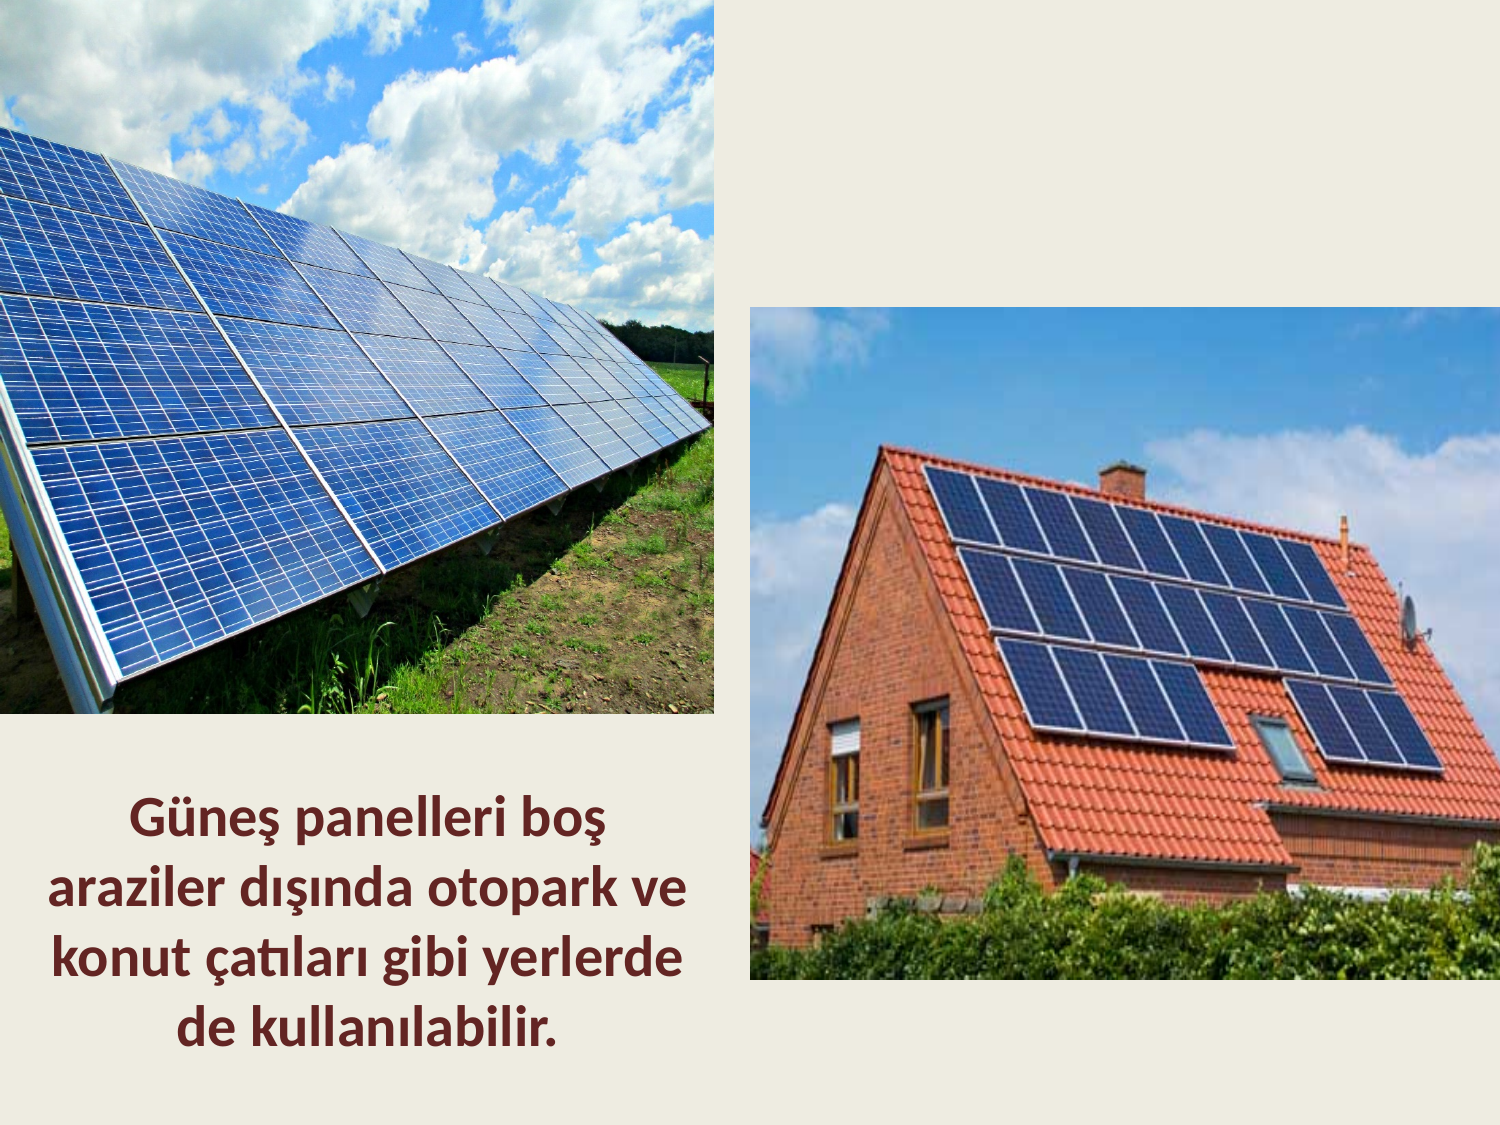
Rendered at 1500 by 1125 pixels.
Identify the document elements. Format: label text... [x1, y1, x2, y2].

picture [749, 307, 1500, 981]
title Güneş panelleri boş araziler dışında otopark ve konut çatıları gibi yerlerde de kullanılabilir. [22, 757, 714, 1080]
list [0, 0, 715, 715]
